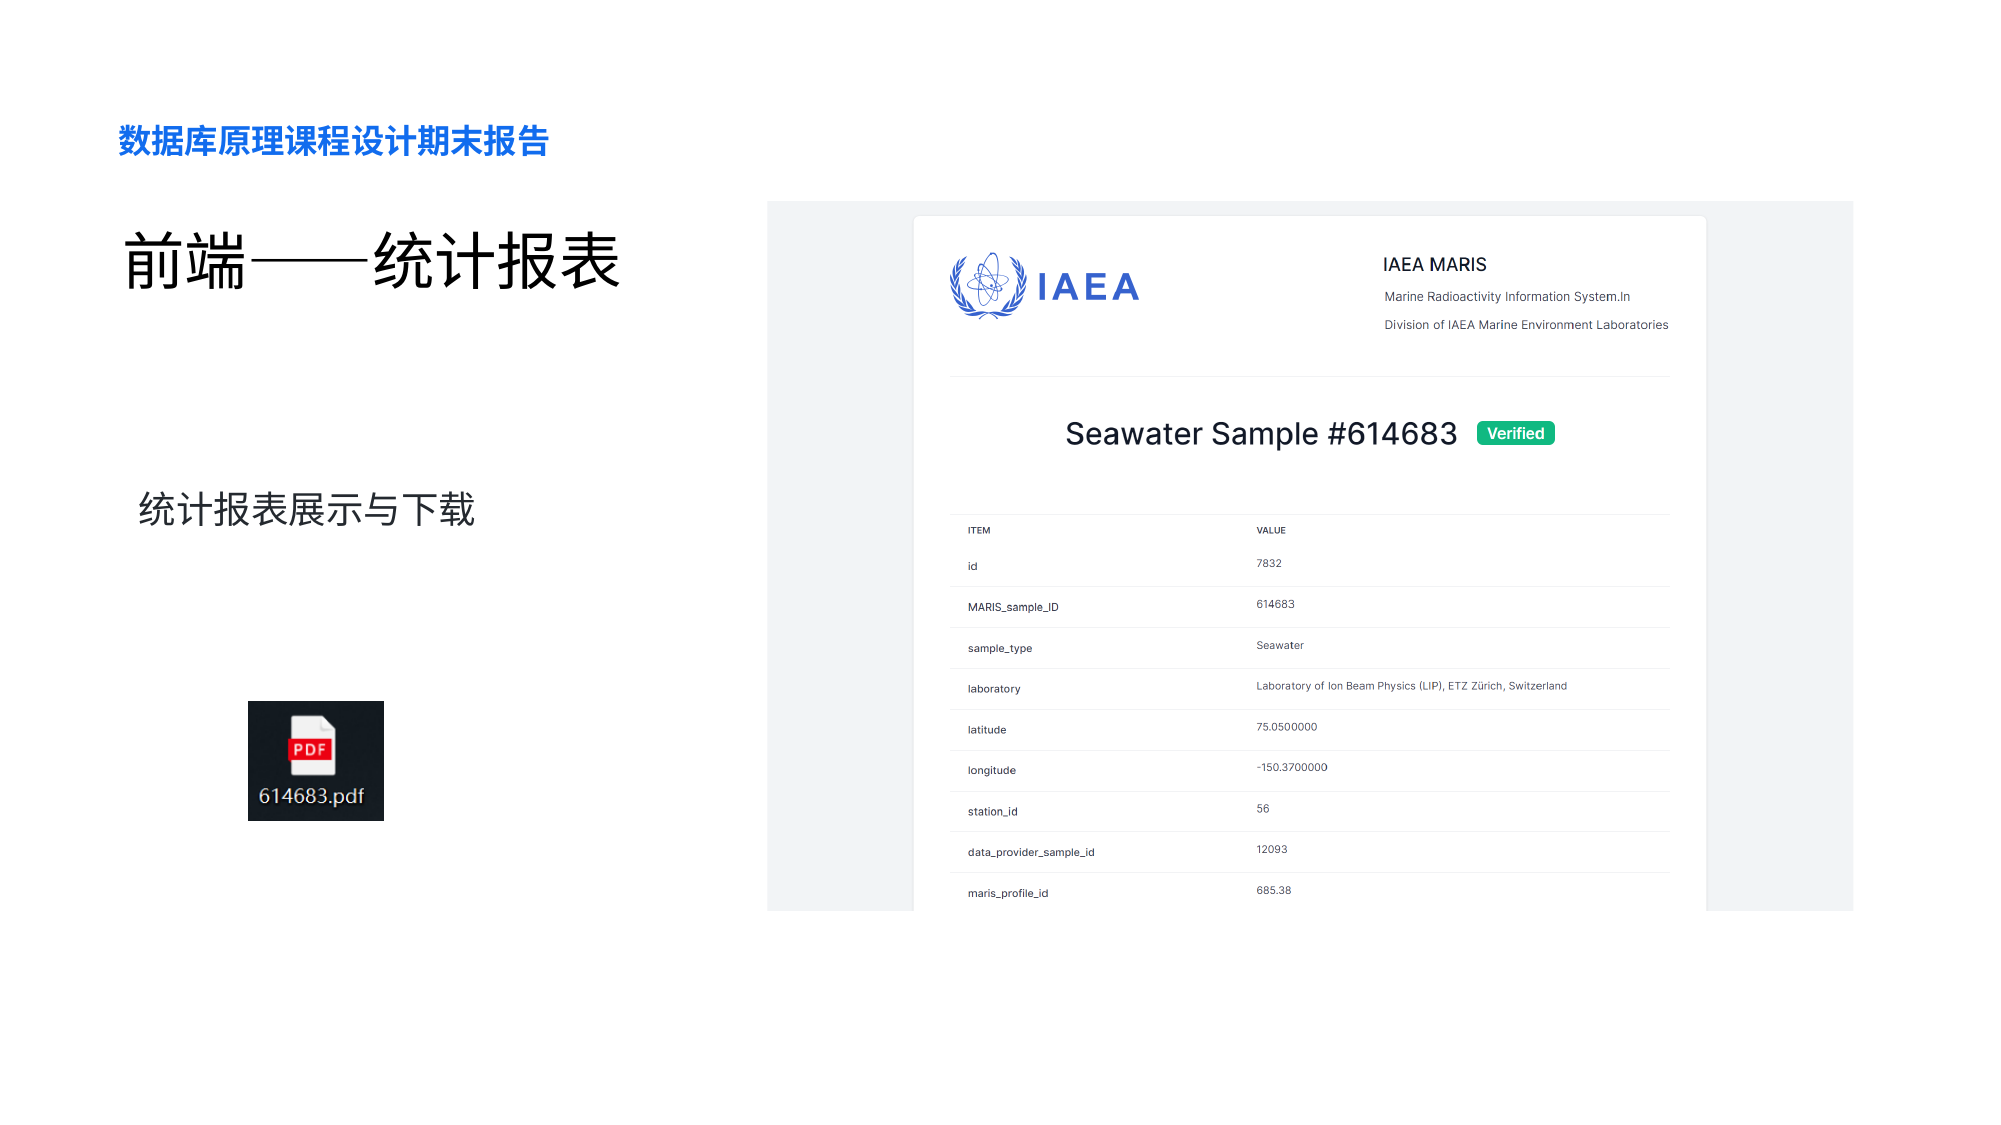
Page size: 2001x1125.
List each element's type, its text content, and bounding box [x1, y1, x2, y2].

text_box 数据库原理课程设计期末报告 [118, 114, 711, 160]
text_box 统计报表展示与下载 [124, 467, 548, 539]
picture [766, 200, 1854, 911]
text_box 前端——统计报表 [107, 214, 766, 305]
text_box 前端——统计报表 [1854, 214, 1860, 305]
picture [248, 701, 384, 821]
